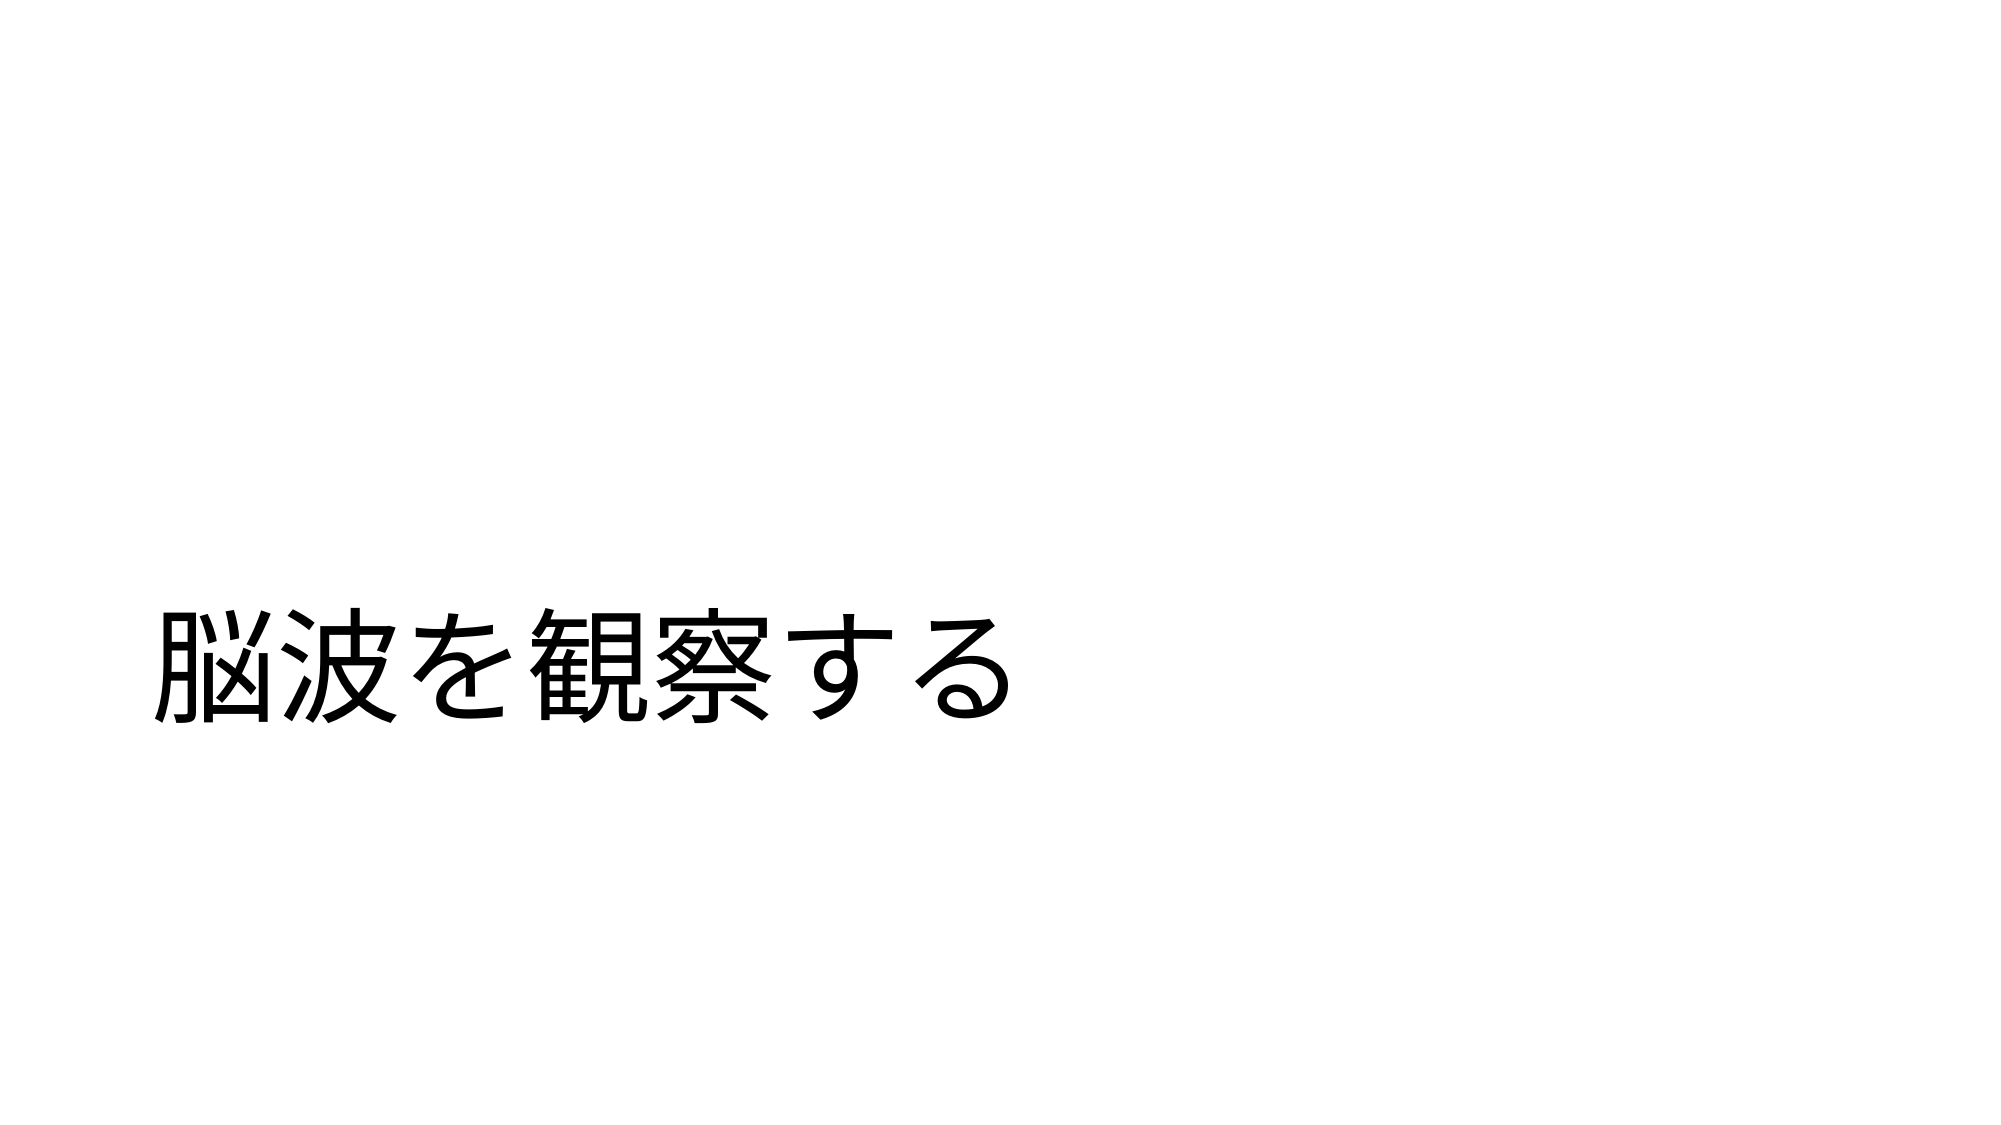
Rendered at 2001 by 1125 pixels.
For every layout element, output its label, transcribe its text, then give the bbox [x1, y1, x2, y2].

title 脳波を観察する [136, 280, 1862, 749]
